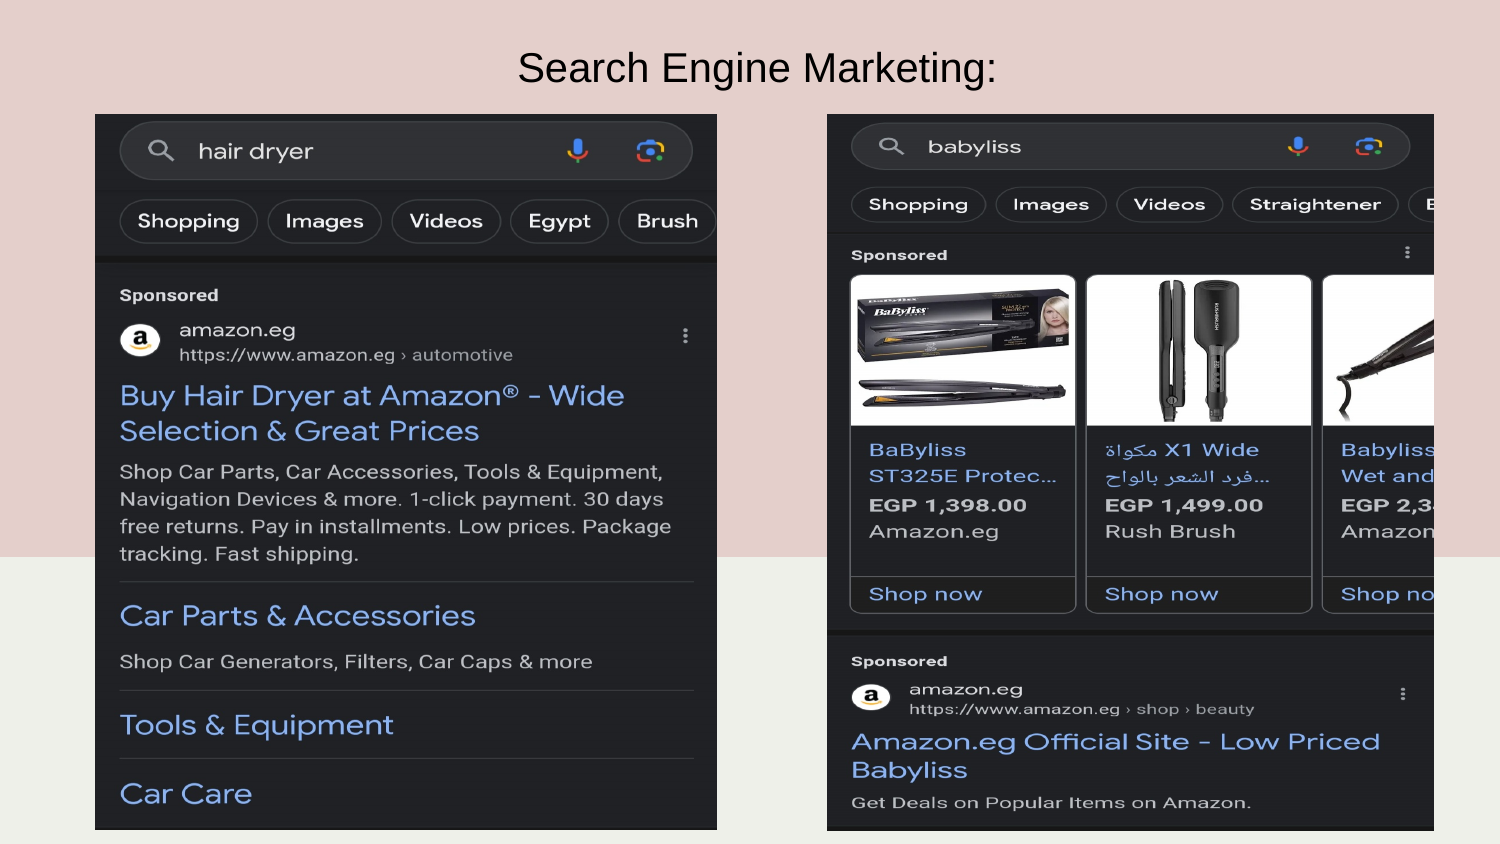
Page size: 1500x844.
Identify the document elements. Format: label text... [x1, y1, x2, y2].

text_box Search Engine Marketing: [173, 16, 1342, 115]
picture [95, 113, 717, 830]
picture [826, 113, 1434, 831]
